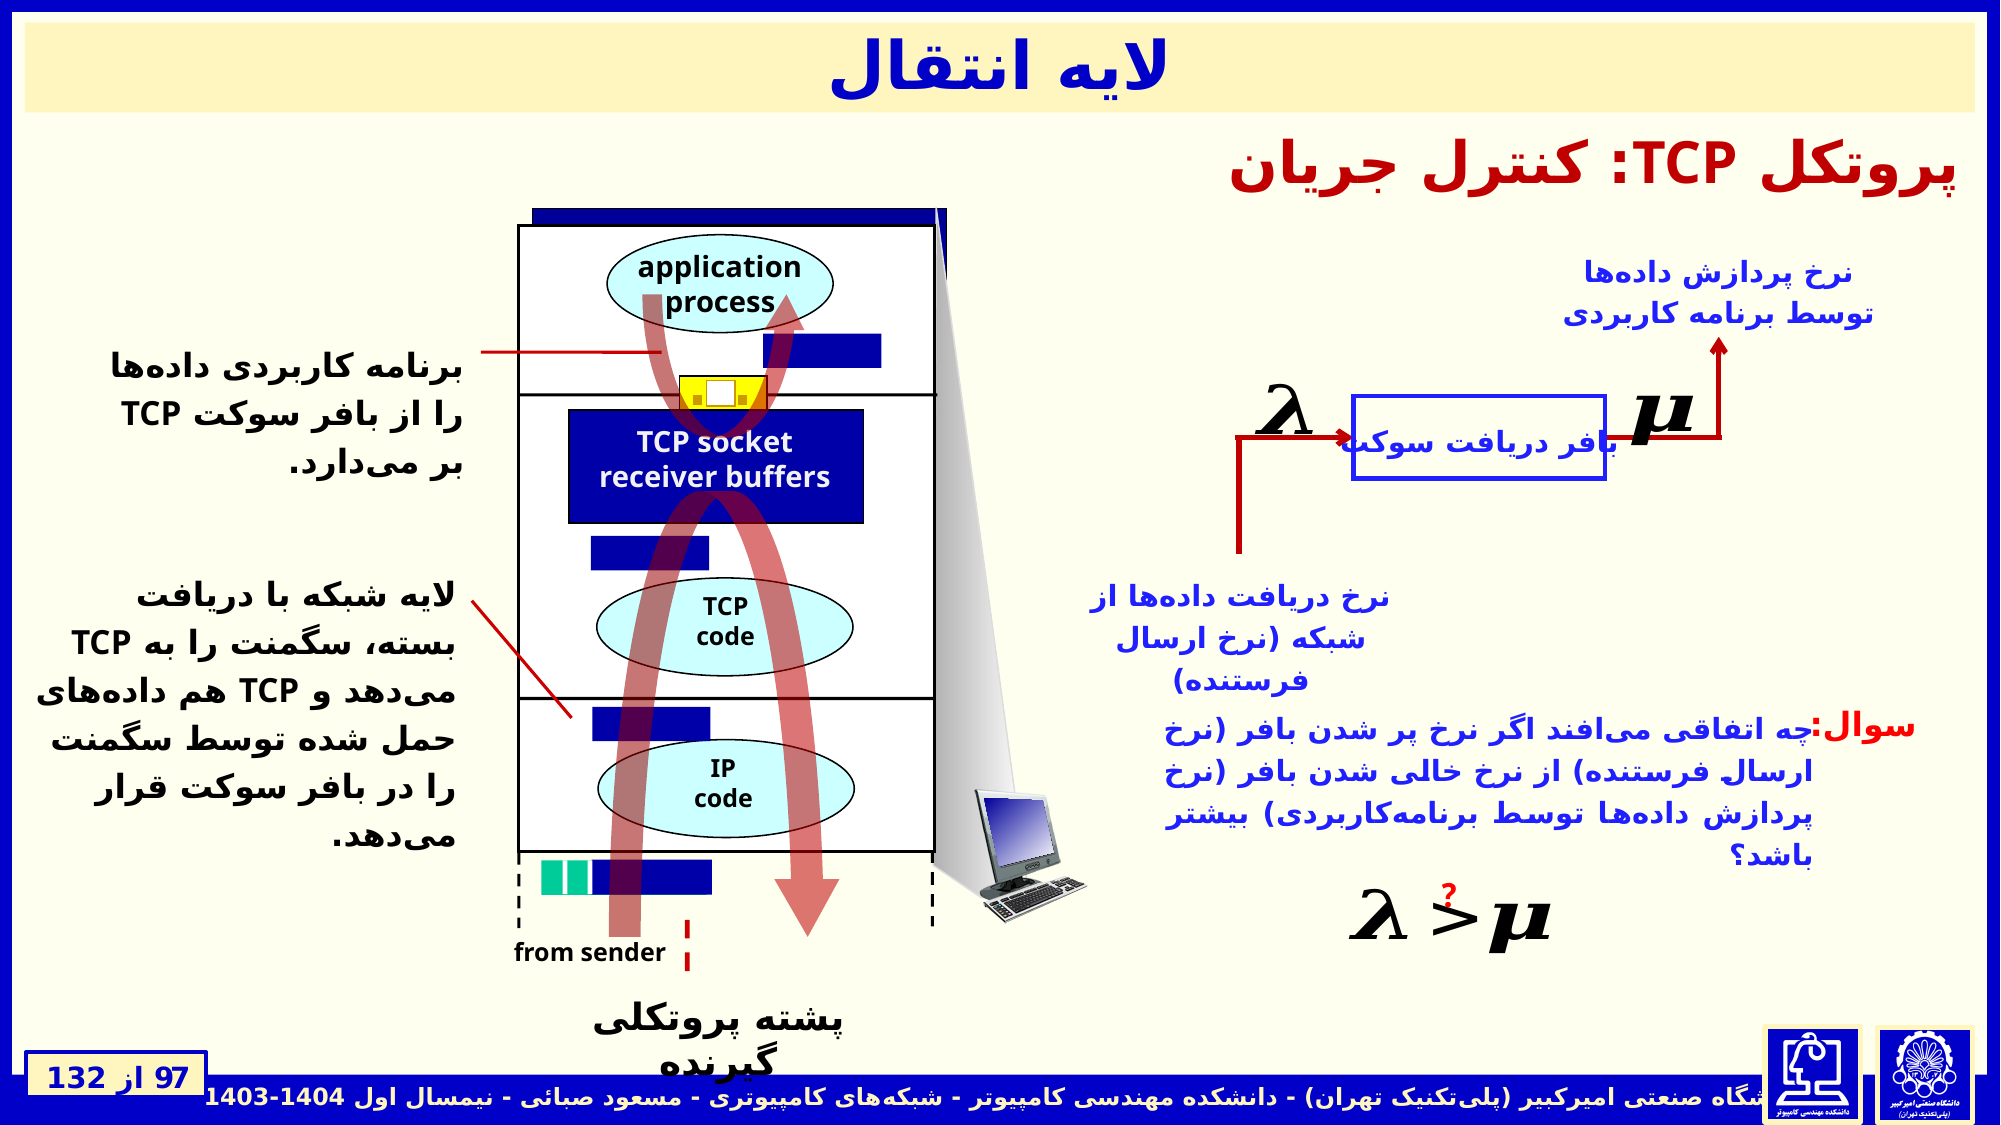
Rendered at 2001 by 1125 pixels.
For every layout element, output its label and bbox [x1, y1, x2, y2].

text_box [17, 491, 841, 974]
text_box [63, 294, 882, 441]
text_box [1603, 336, 1722, 438]
text_box [1235, 435, 1354, 554]
text_box [517, 207, 1115, 1047]
text_box [1294, 396, 1665, 479]
text_box [0, 0, 2000, 1125]
